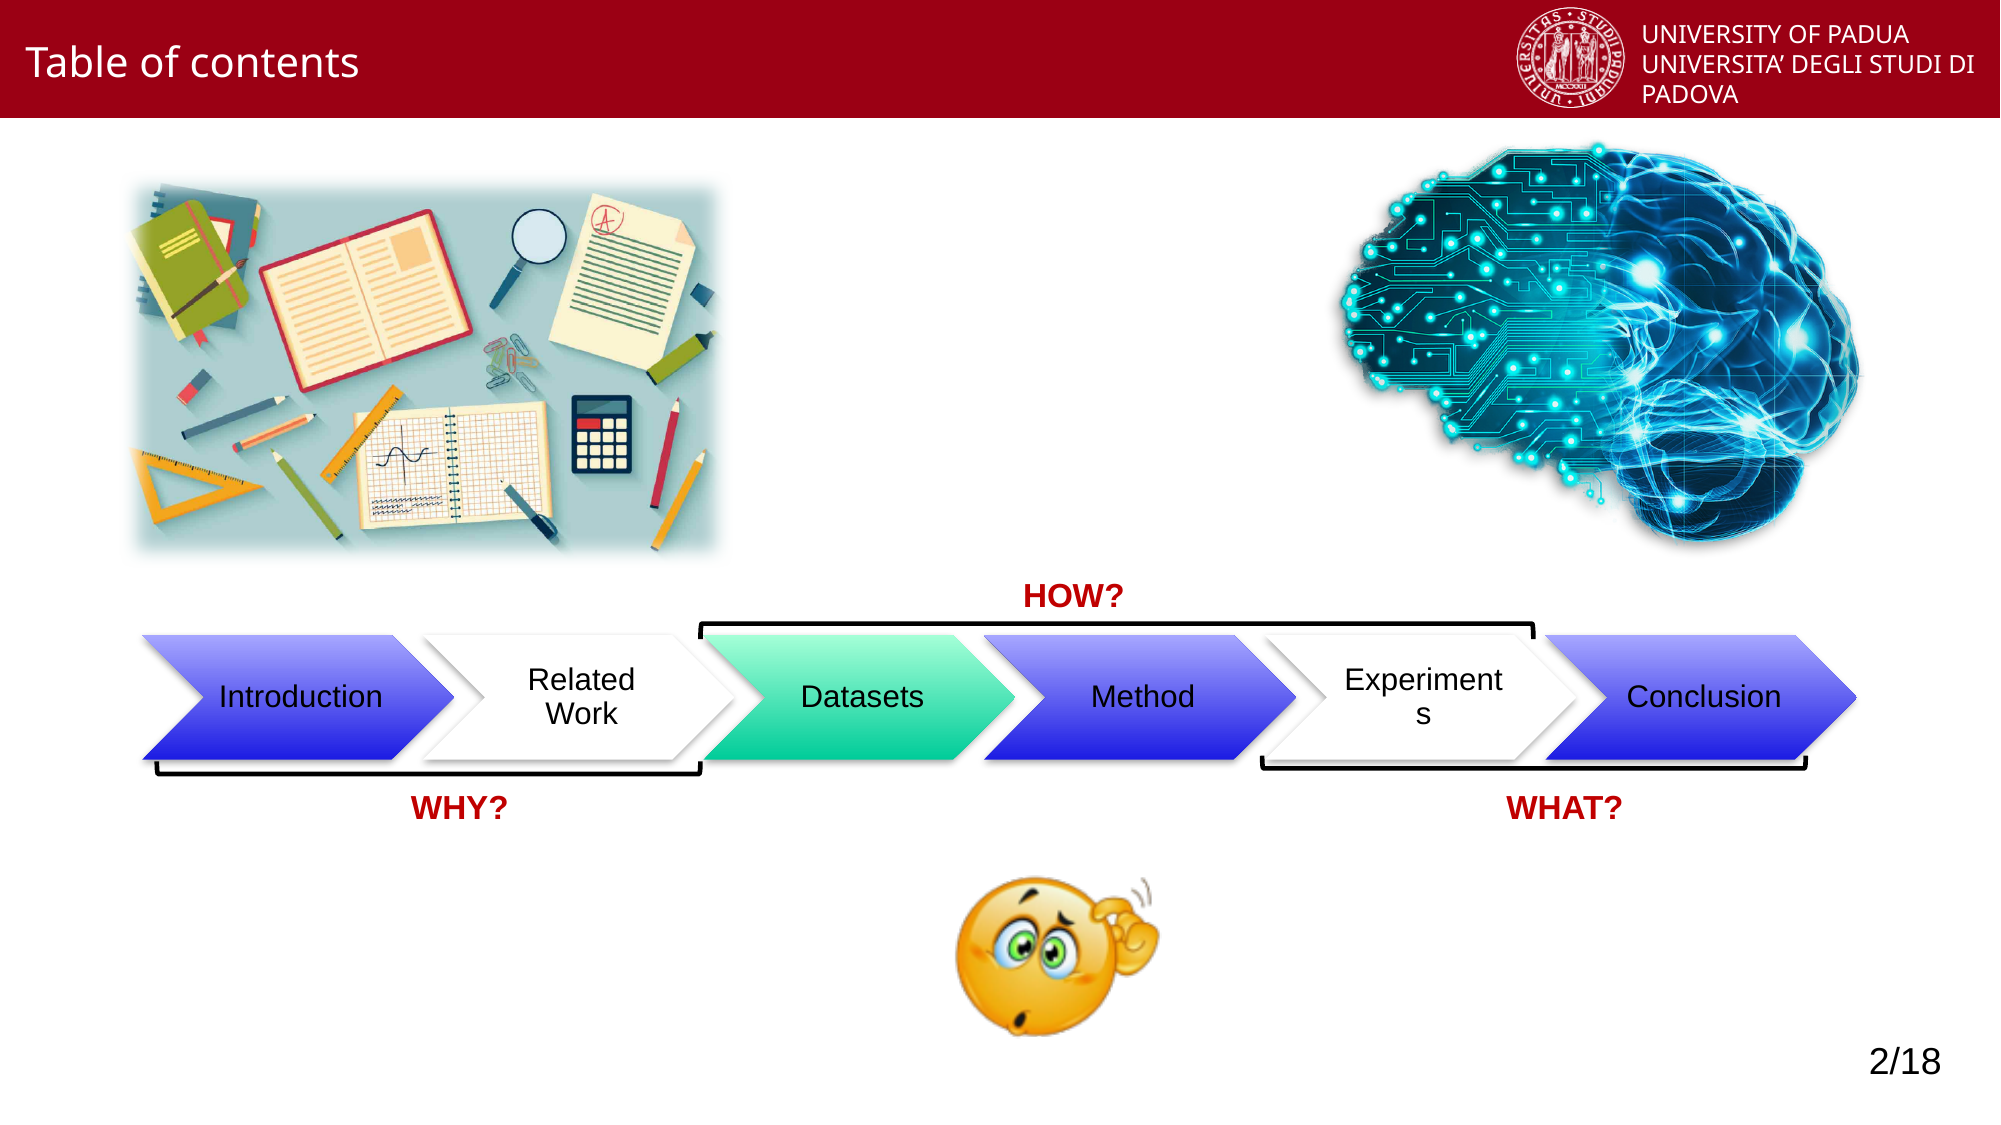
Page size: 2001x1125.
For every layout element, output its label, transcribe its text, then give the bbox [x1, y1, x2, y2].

picture [954, 871, 1162, 1043]
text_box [1515, 0, 2000, 129]
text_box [140, 416, 1859, 979]
picture [1241, 119, 1974, 632]
text_box Table of contents [10, 28, 561, 94]
picture [0, 0, 1515, 118]
picture [118, 169, 733, 569]
